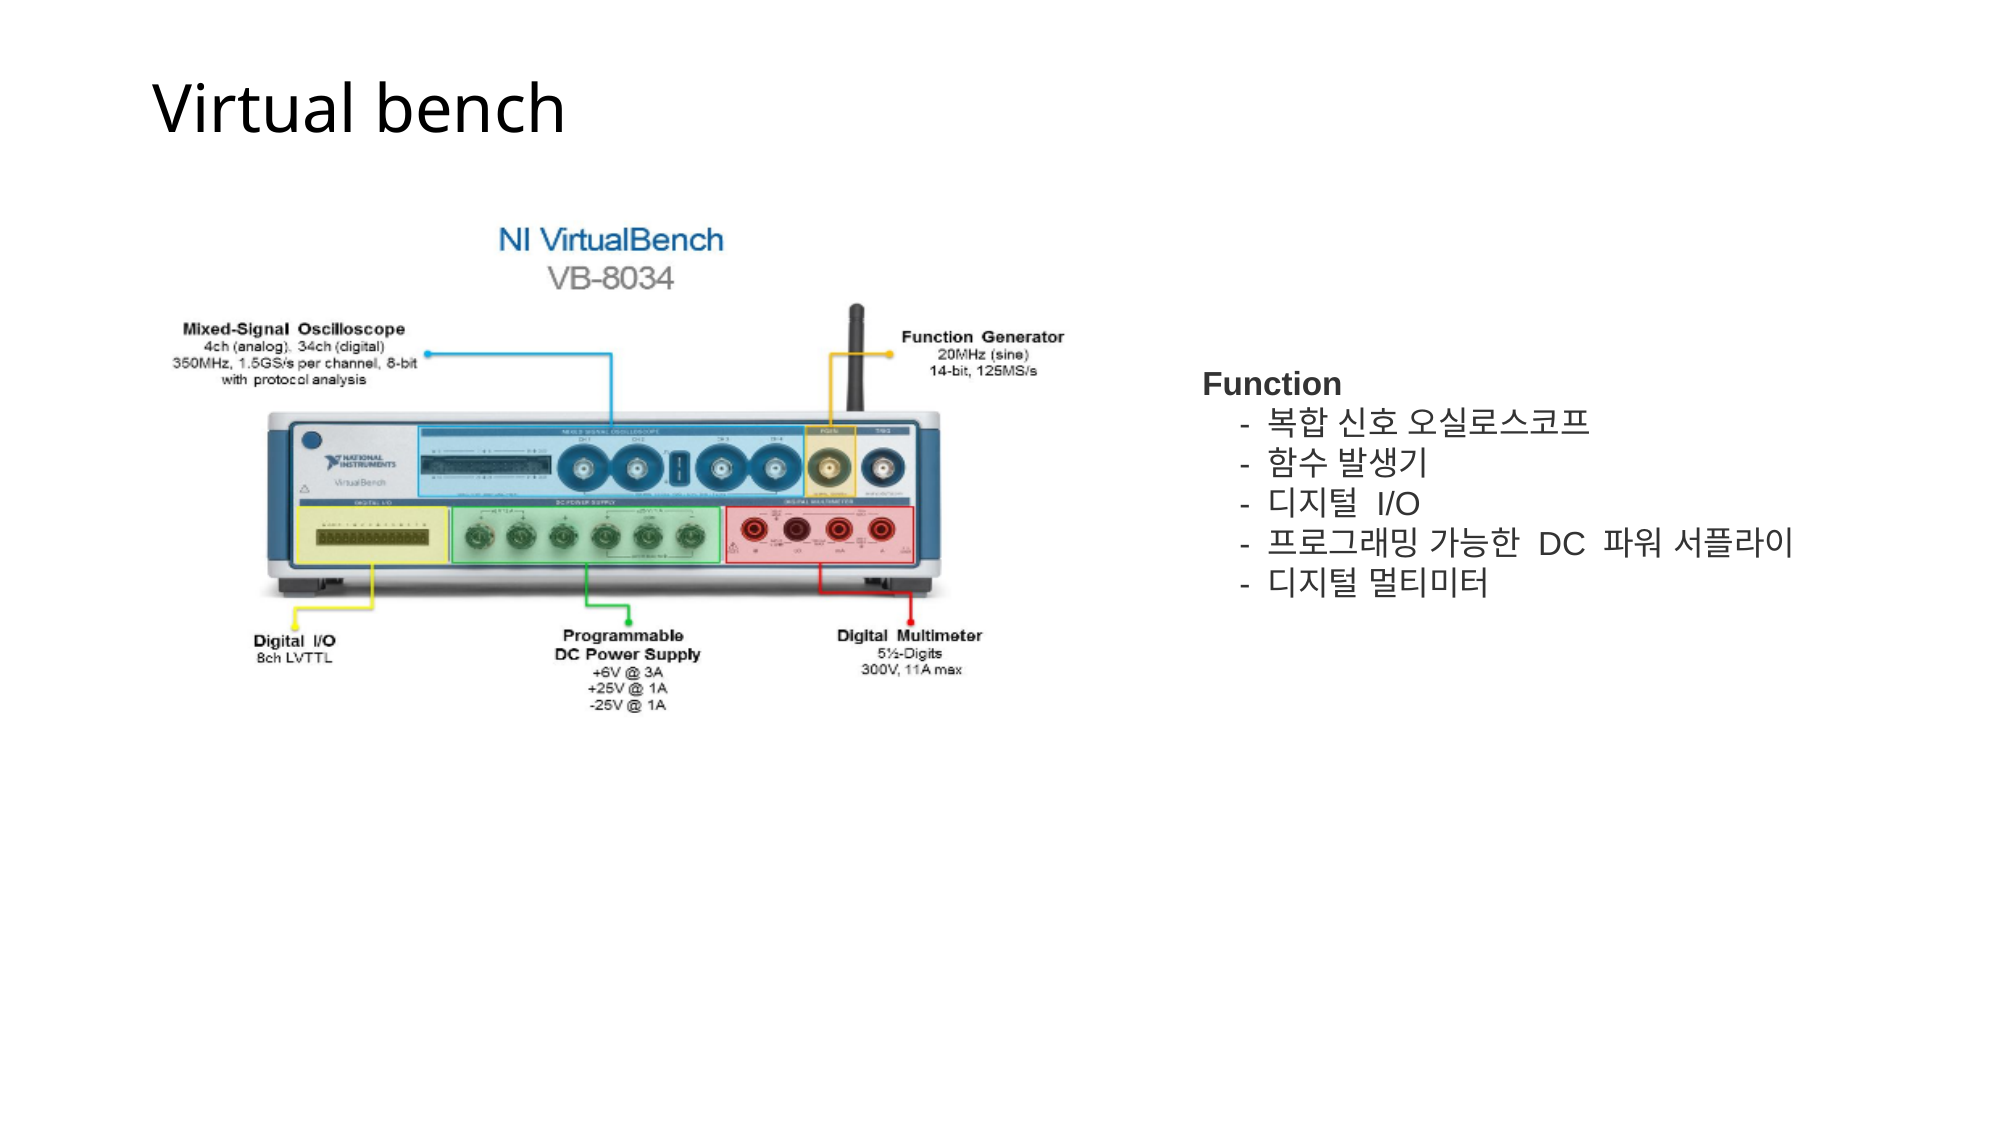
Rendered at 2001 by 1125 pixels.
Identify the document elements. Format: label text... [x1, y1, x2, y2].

title Virtual bench [137, 59, 1863, 162]
text_box Function - 복합 신호 오실로스코프 - 함수 발생기 - 디지털 I/O - 프로그래밍 가능한 DC 파워 서플라이 - 디지털 멀티미터 [1187, 355, 1863, 610]
picture [105, 192, 1150, 746]
